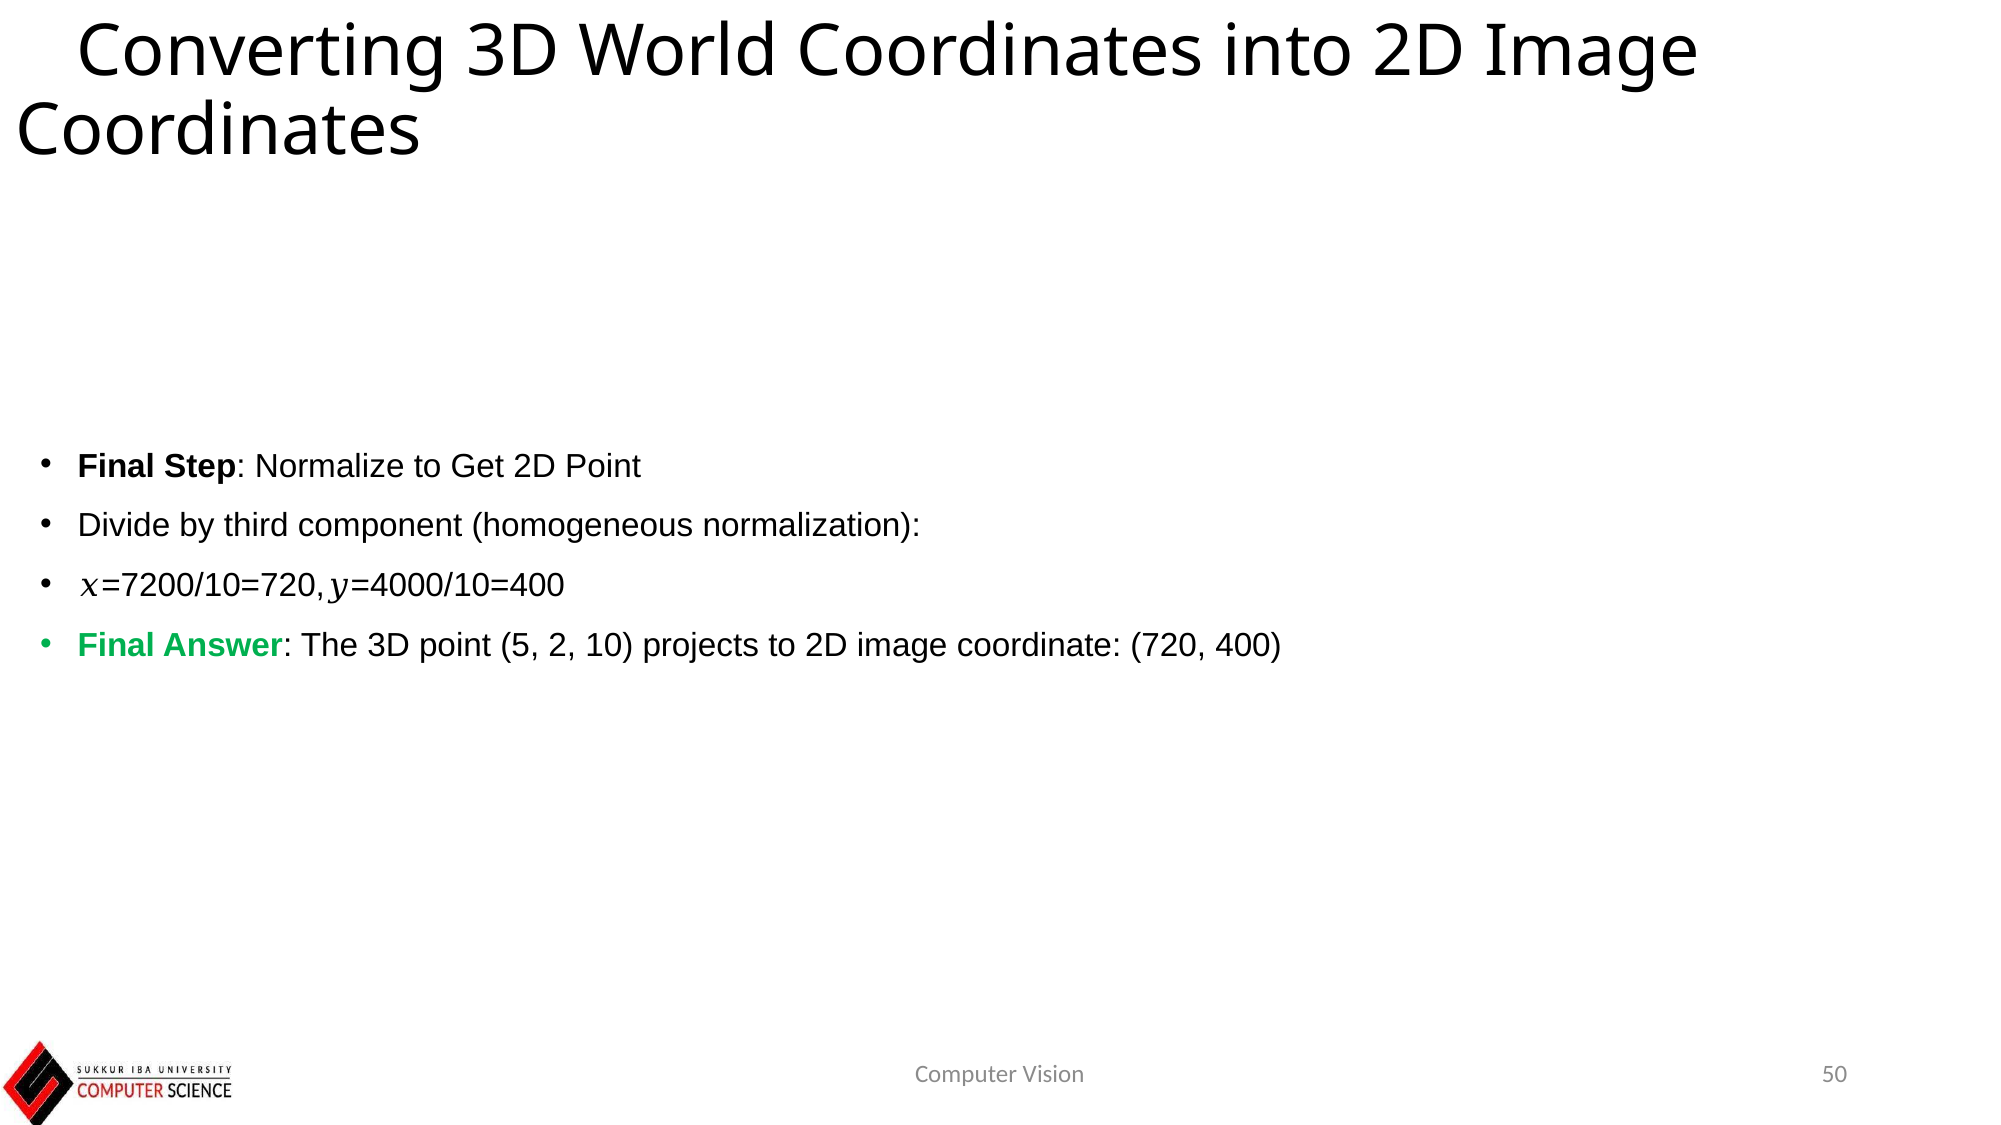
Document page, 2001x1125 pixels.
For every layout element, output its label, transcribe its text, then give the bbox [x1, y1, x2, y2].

list Final Step: Normalize to Get 2D Point Divide by third component (homogeneous normalization): 𝑥=7200/10=720,𝑦=4000/10=400 Final Answer: The 3D point (5, 2, 10) projects to 2D image coordinate: (720, 400) [25, 217, 1846, 870]
title Converting 3D World Coordinates into 2D Image Coordinates [0, 0, 2000, 178]
footer Computer Vision [662, 1042, 1338, 1103]
picture [1, 1040, 233, 1125]
slide_number 50 [1412, 1042, 1863, 1103]
